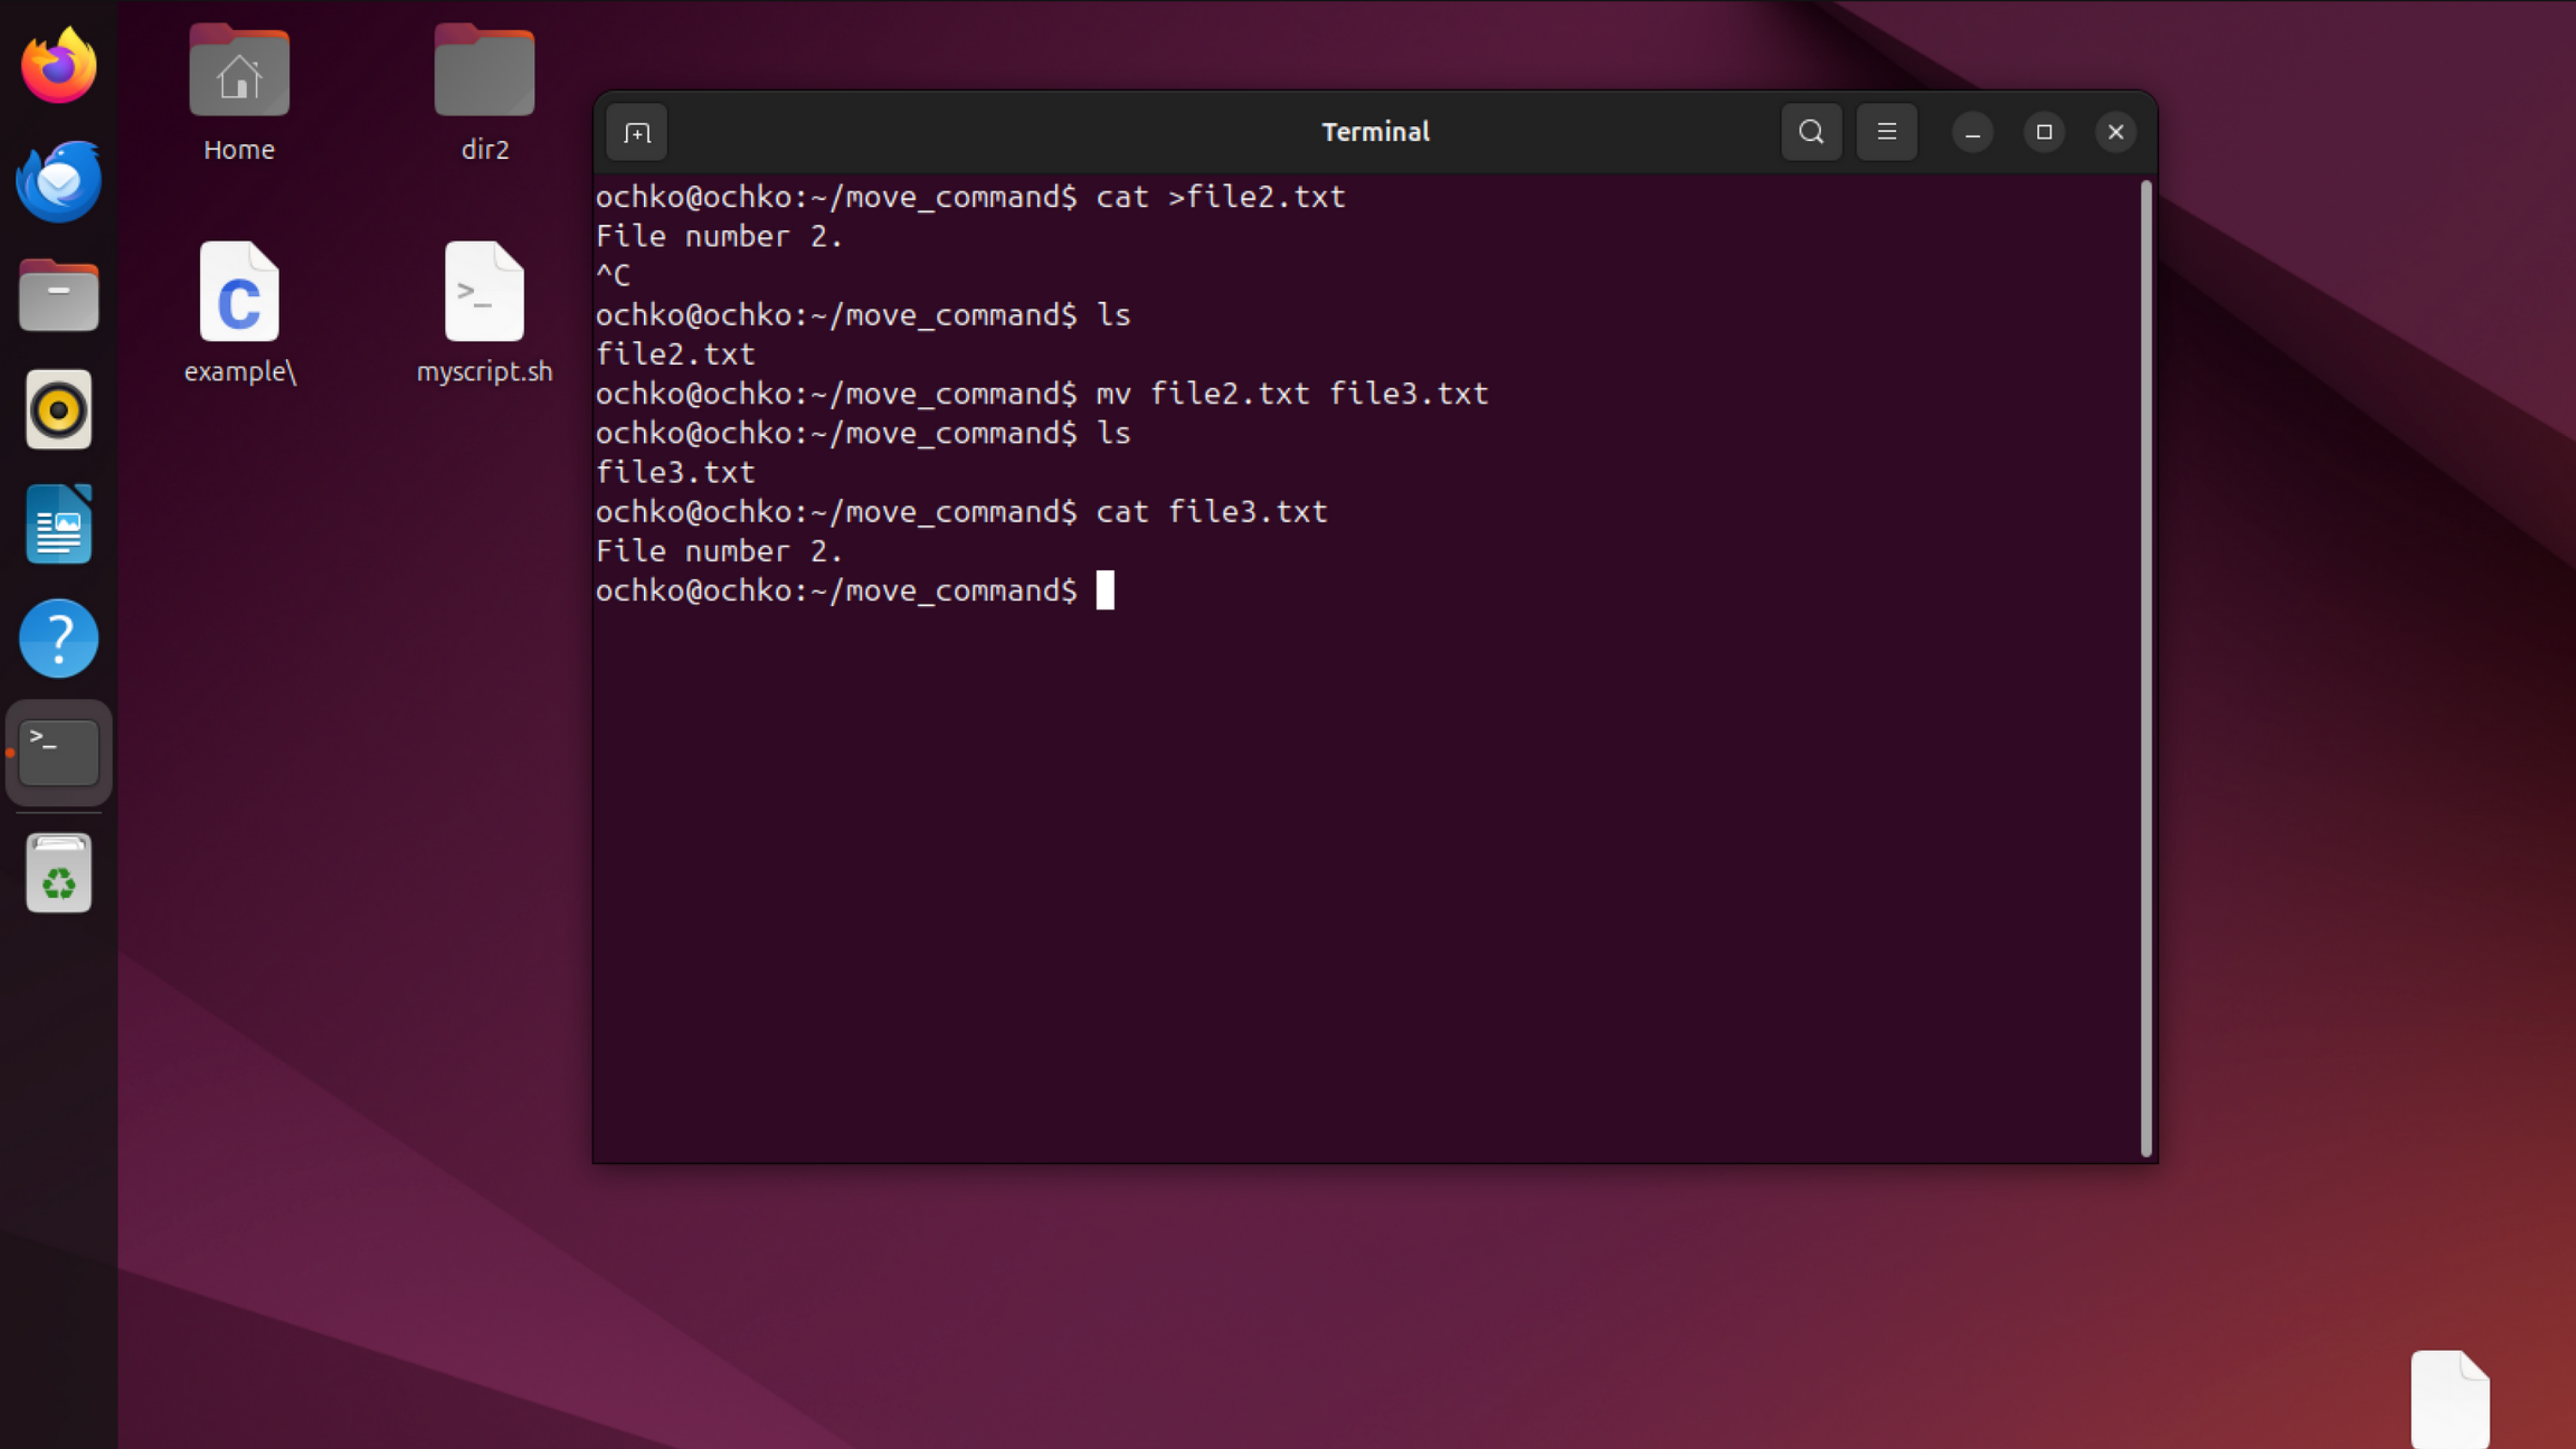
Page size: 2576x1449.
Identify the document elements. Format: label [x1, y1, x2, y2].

text_box [0, 0, 2576, 1449]
